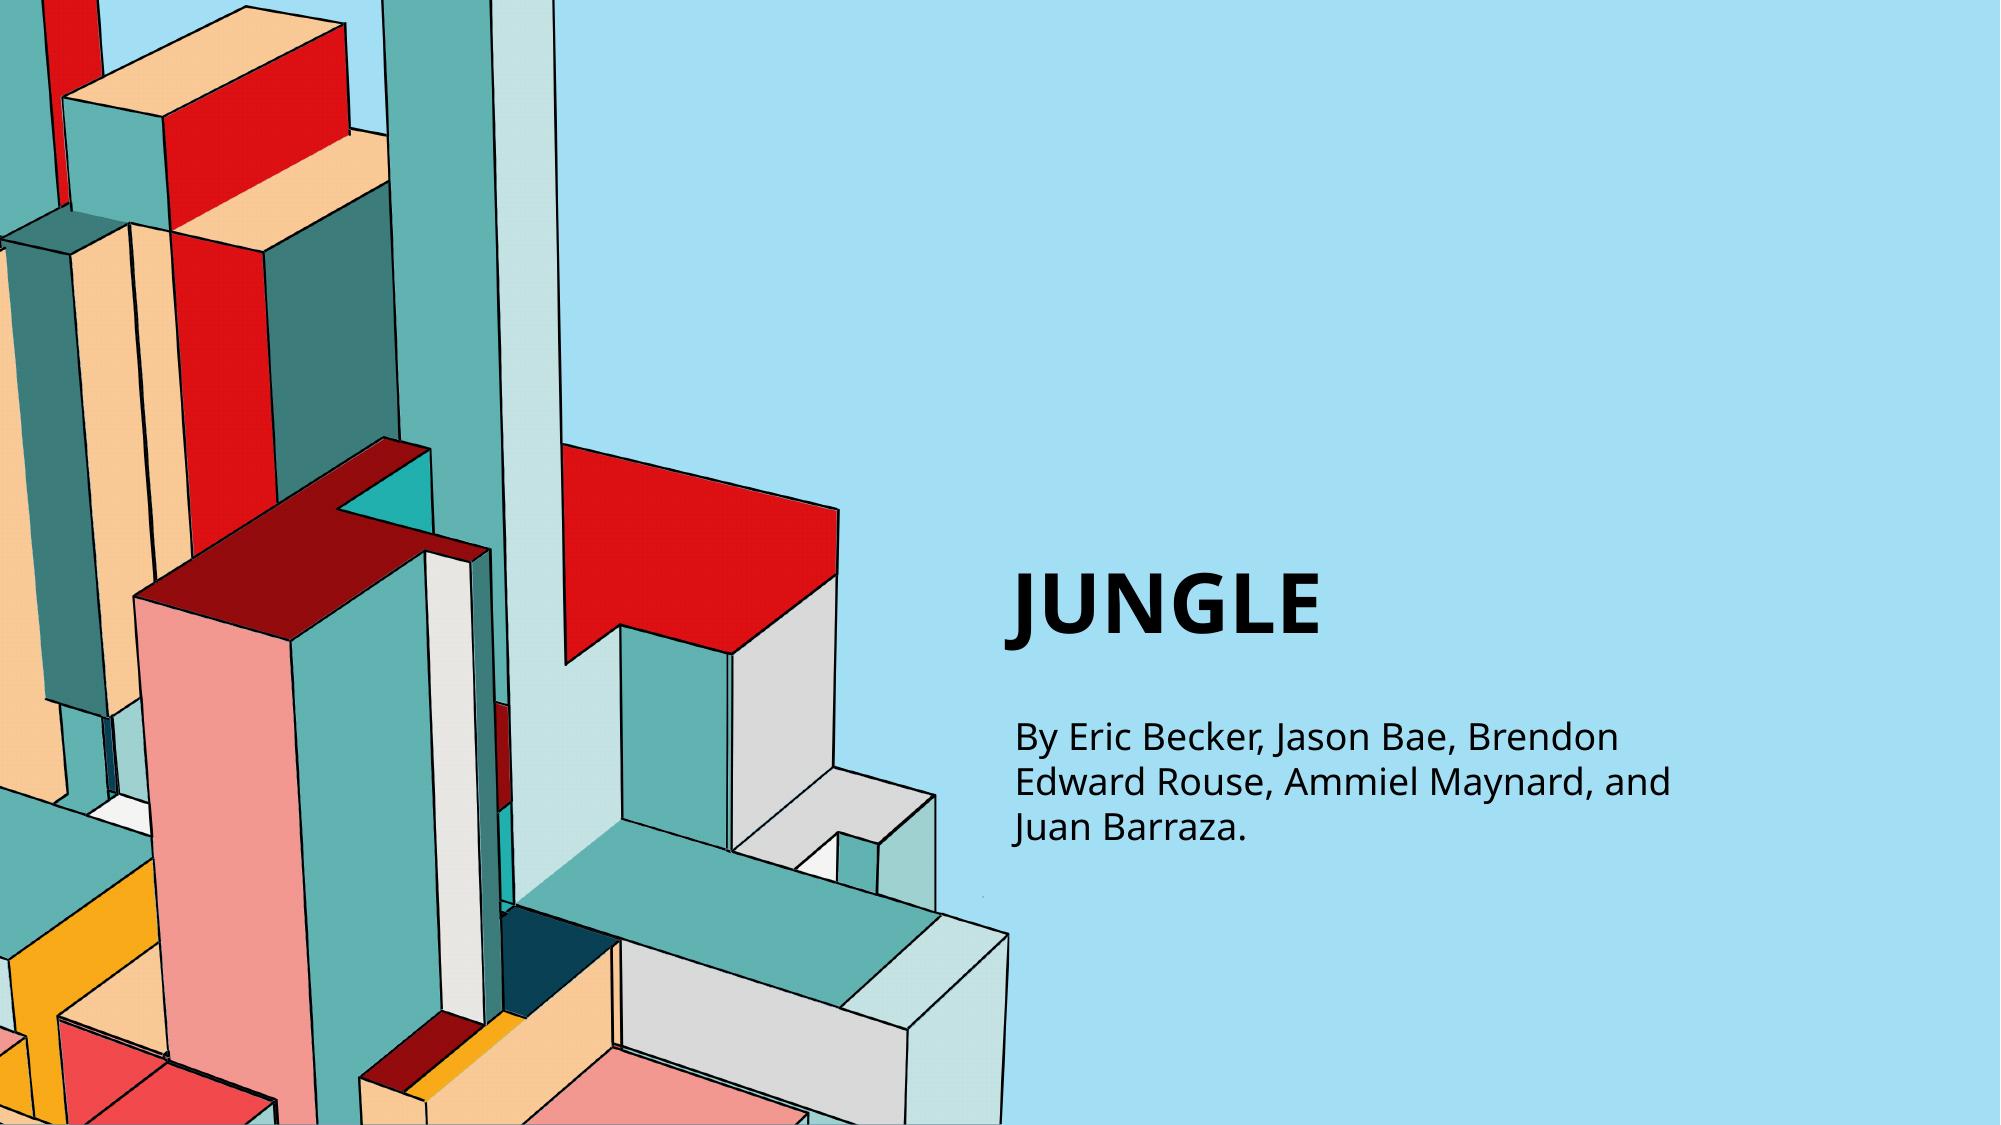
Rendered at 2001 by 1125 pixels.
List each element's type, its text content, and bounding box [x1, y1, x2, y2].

picture [0, 0, 1010, 1125]
text_box By Eric Becker, Jason Bae, Brendon Edward Rouse, Ammiel Maynard, and Juan Barraza. [999, 705, 1749, 856]
title Jungle [996, 157, 1853, 659]
